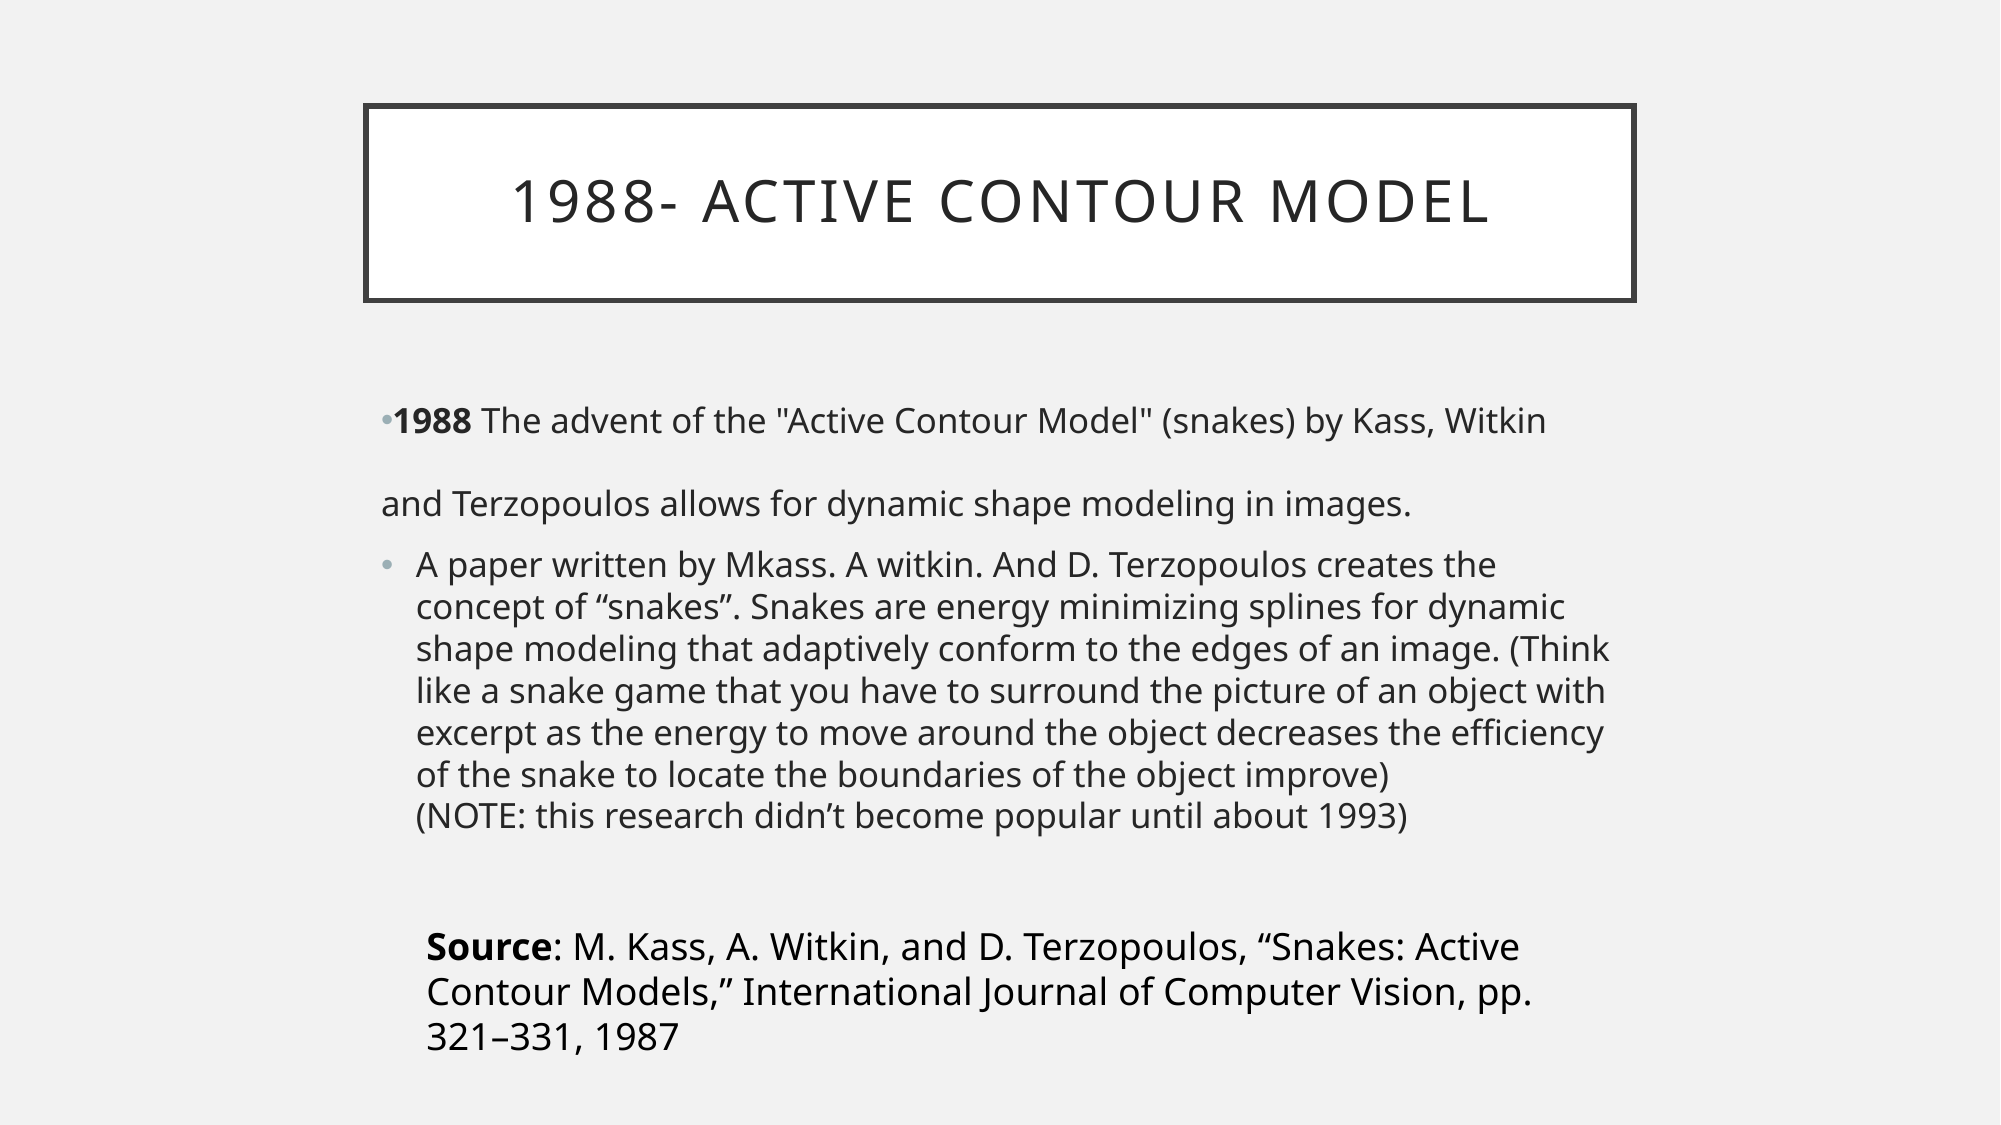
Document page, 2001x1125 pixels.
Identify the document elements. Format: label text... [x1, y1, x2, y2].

title 1988- Active Contour Model [363, 103, 1637, 303]
list 1988 The advent of the "Active Contour Model" (snakes) by Kass, Witkin and Terzopoulos allows for dynamic shape modeling in images. A paper written by Mkass. A witkin. And D. Terzopoulos creates the concept of “snakes”. Snakes are energy minimizing splines for dynamic shape modeling that adaptively conform to the edges of an image. (Think like a snake game that you have to surround the picture of an object with excerpt as the energy to move around the object decreases the efficiency of the snake to locate the boundaries of the object improve) (NOTE: this research didn’t become popular until about 1993) [366, 349, 1634, 858]
text_box Source: M. Kass, A. Witkin, and D. Terzopoulos, “Snakes: Active Contour Models,” International Journal of Computer Vision, pp. 321–331, 1987 [411, 915, 1634, 1066]
